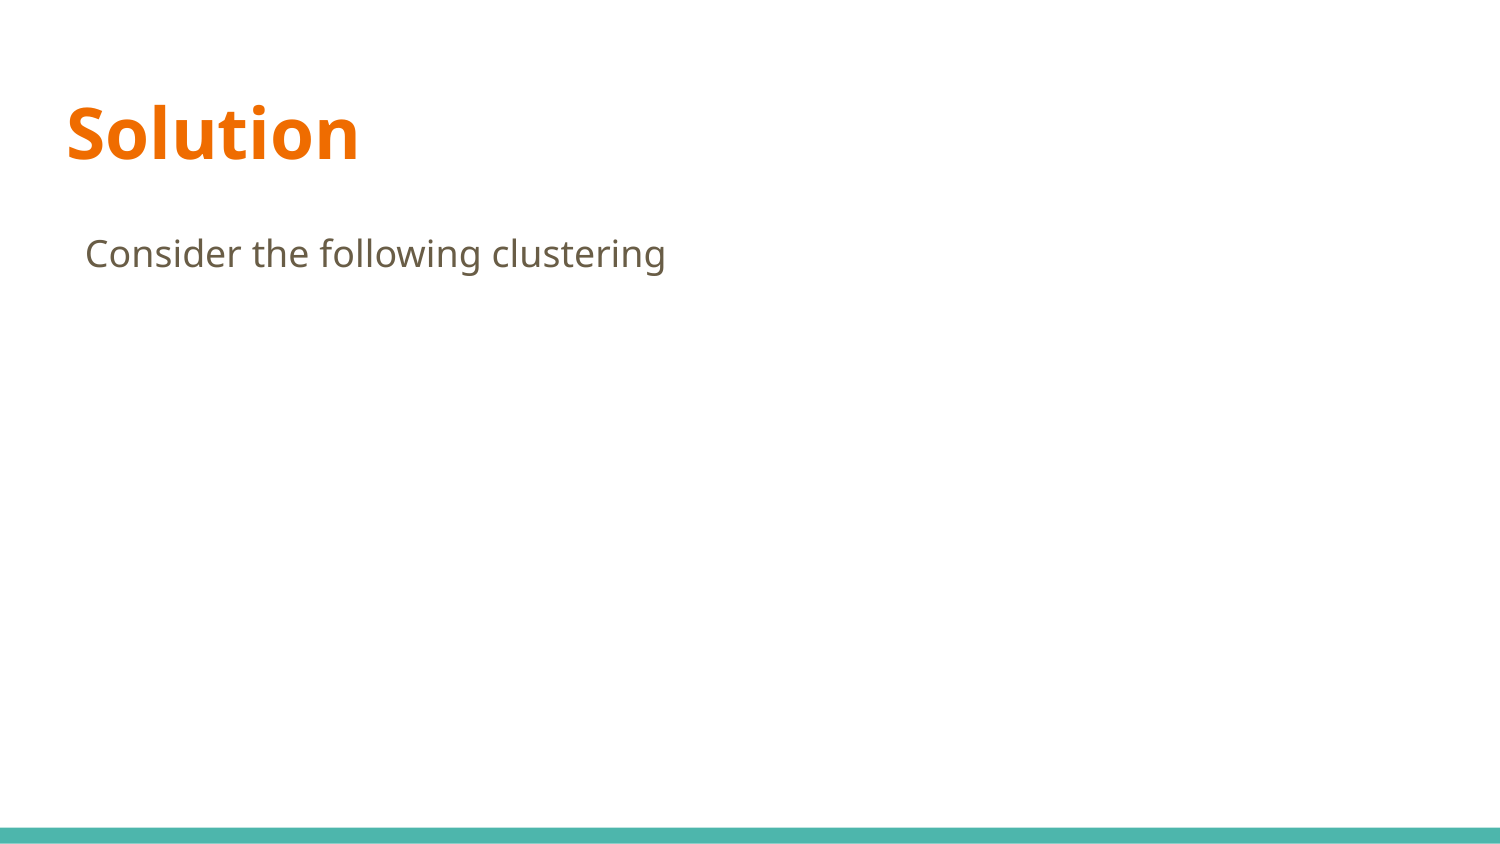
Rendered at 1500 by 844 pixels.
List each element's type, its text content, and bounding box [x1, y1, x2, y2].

title Solution [51, 72, 1449, 189]
